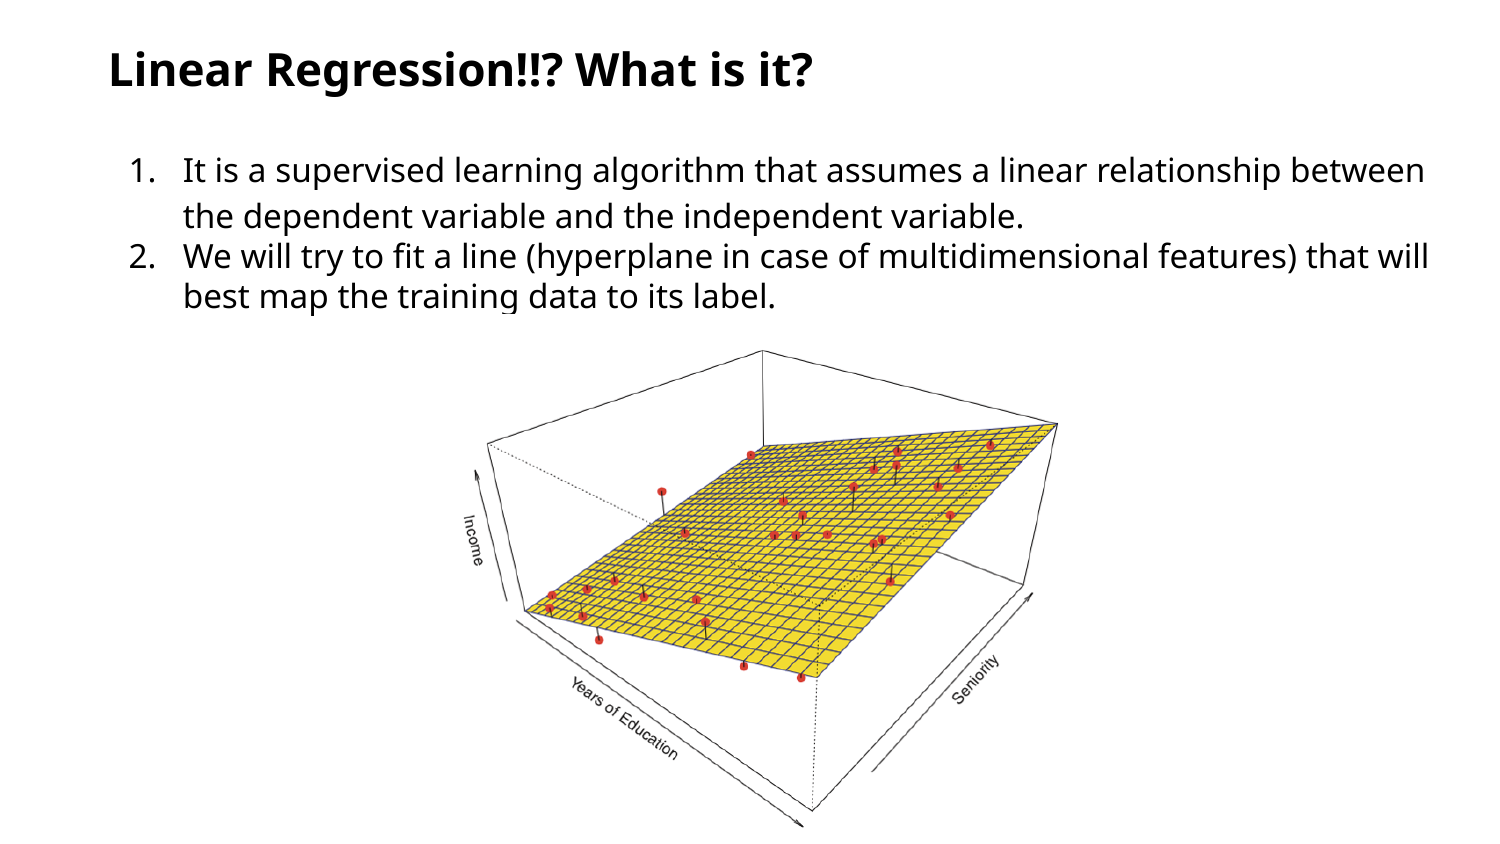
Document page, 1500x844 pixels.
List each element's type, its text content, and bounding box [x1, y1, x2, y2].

text_box Linear Regression!!? What is it? [92, 25, 1212, 111]
picture [421, 314, 1095, 837]
list It is a supervised learning algorithm that assumes a linear relationship between the dependent variable and the independent variable. We will try to fit a line (hyperplane in case of multidimensional features) that will best map the training data to its label. [92, 128, 1491, 338]
